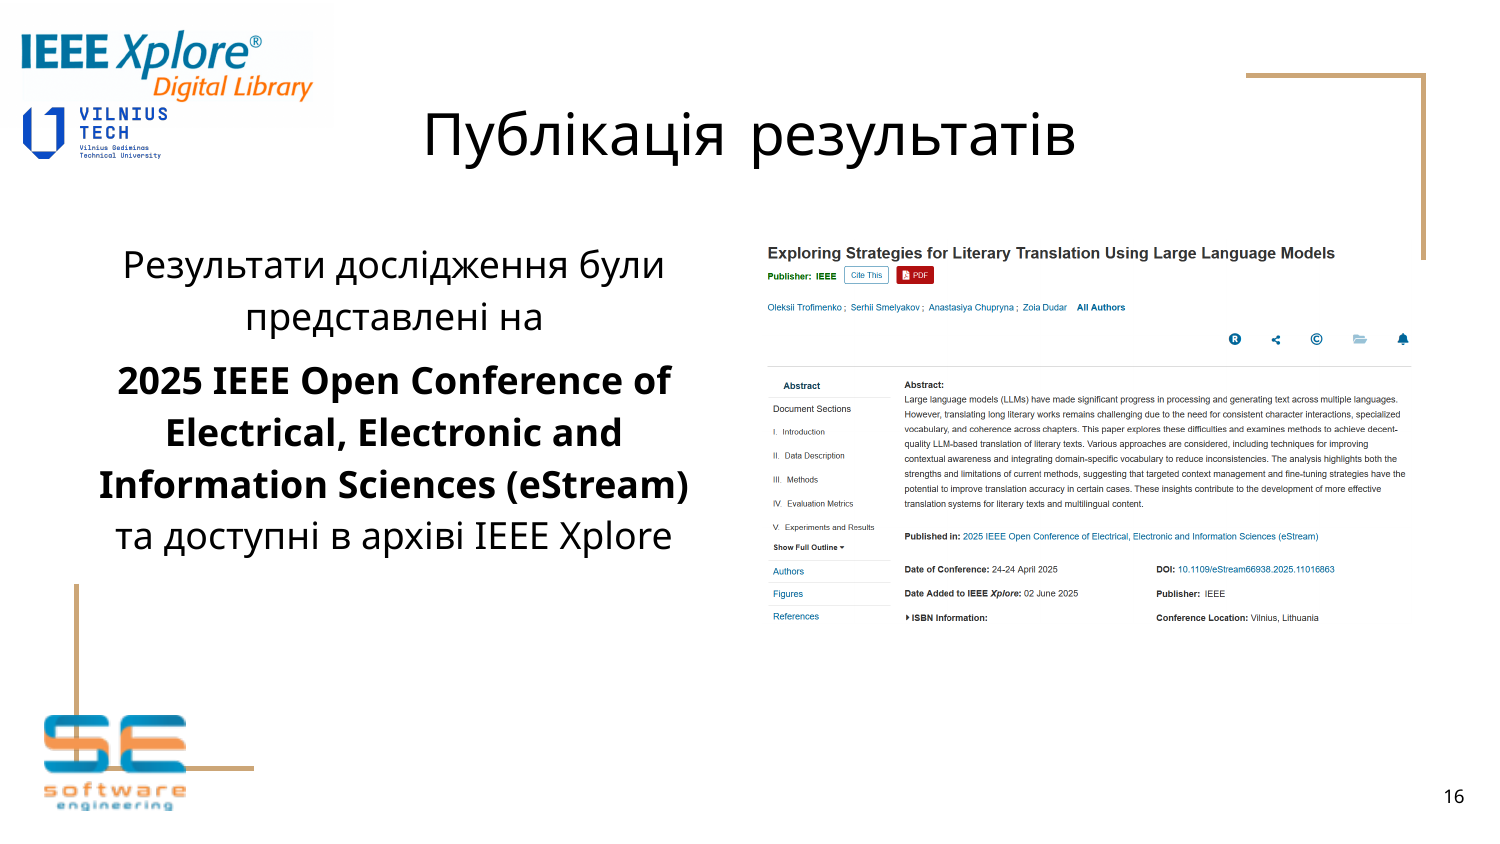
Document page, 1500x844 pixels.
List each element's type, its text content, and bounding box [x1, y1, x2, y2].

title Публікація результатів [51, 51, 1449, 189]
list Результати дослідження були представлені на 2025 IEEE Open Conference of Electrical, Electronic and Information Sciences (eStream) та доступні в архіві IEEE Xplore [51, 219, 719, 755]
picture [0, 3, 334, 160]
slide_number 16 [1389, 764, 1480, 830]
picture [762, 239, 1412, 624]
picture [43, 714, 186, 811]
